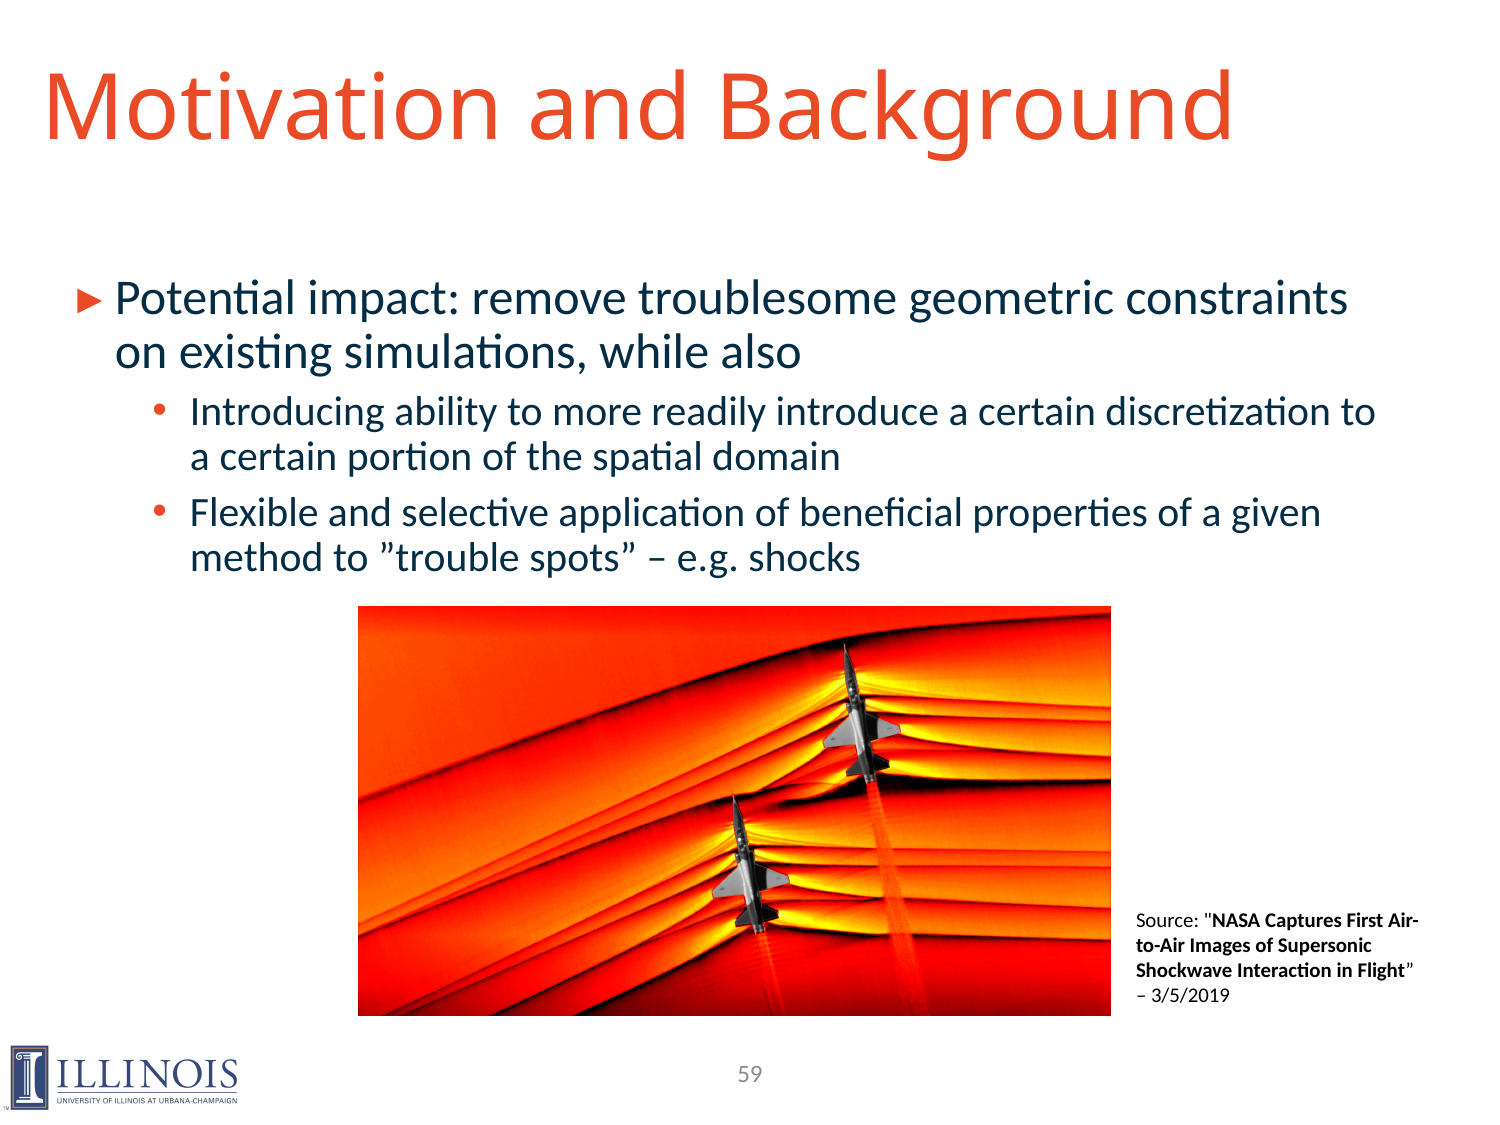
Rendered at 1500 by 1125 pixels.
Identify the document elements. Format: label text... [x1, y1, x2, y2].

picture [0, 1042, 241, 1113]
title Motivation and Background [26, 36, 1438, 183]
text_box Potential impact: remove troublesome geometric constraints on existing simulations, while also Introducing ability to more readily introduce a certain discretization to a certain portion of the spatial domain Flexible and selective application of beneficial properties of a given method to ”trouble spots” – e.g. shocks [62, 182, 1407, 1016]
slide_number 59 [718, 1042, 782, 1103]
text_box Source: "NASA Captures First Air-to-Air Images of Supersonic Shockwave Interaction in Flight” – 3/5/2019 [1121, 899, 1438, 1014]
picture [358, 606, 1111, 1016]
